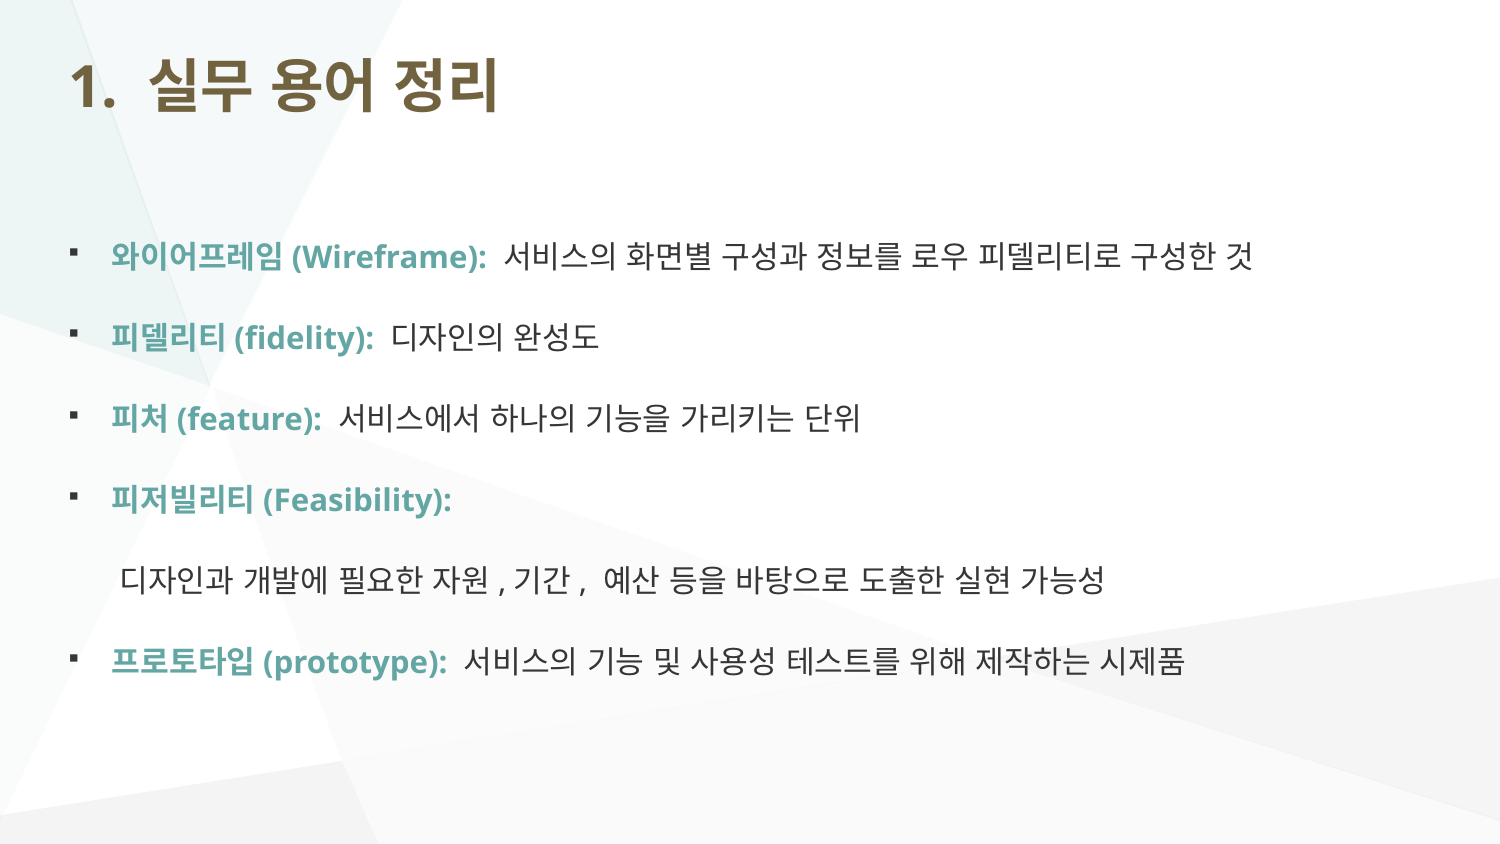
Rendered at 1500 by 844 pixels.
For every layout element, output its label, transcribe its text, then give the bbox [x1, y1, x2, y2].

list 와이어프레임(Wireframe): 서비스의 화면별 구성과 정보를 로우 피델리티로 구성한 것 피델리티(fidelity): 디자인의 완성도 피처(feature): 서비스에서 하나의 기능을 가리키는 단위 피저빌리티(Feasibility): 디자인과 개발에 필요한 자원,기간, 예산 등을 바탕으로 도출한 실현 가능성 프로토타입(prototype): 서비스의 기능 및 사용성 테스트를 위해 제작하는 시제품 [53, 192, 1444, 803]
title 1. 실무 용어 정리 [53, 26, 1444, 142]
